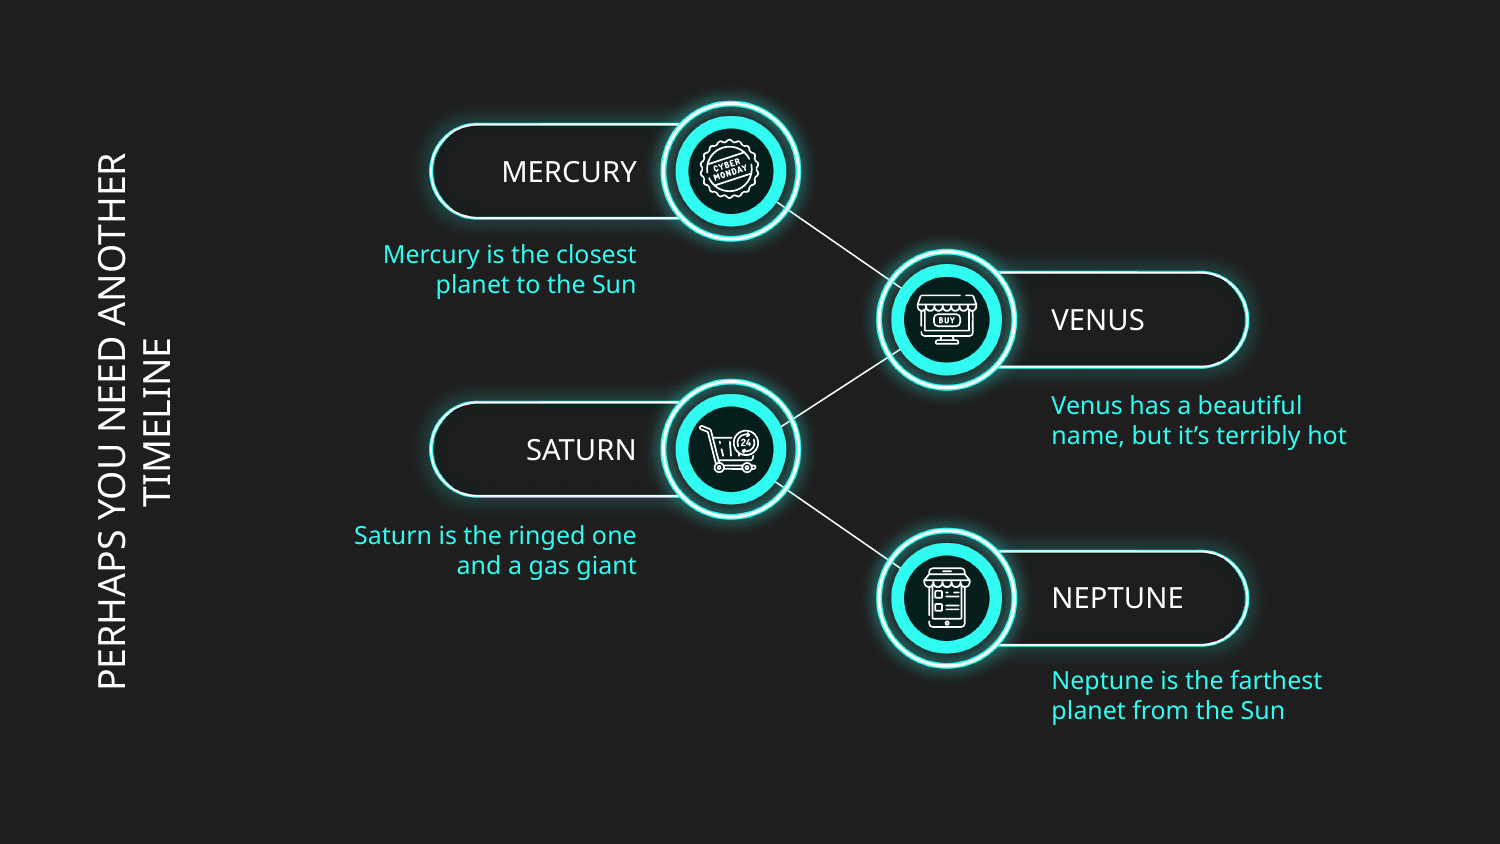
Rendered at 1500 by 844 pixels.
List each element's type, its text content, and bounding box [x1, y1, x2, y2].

title VENUS [1283, 286, 1291, 342]
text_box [733, 171, 954, 325]
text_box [733, 452, 954, 605]
picture [851, 224, 1279, 415]
picture [851, 502, 1279, 693]
title PERHAPS YOU NEED ANOTHER TIMELINE [79, 122, 186, 723]
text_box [698, 424, 761, 474]
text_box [916, 294, 978, 345]
picture [399, 76, 826, 266]
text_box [699, 138, 760, 200]
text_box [923, 567, 971, 629]
subtitle Venus has a beautiful name, but it’s terribly hot [1036, 374, 1369, 464]
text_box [737, 333, 954, 451]
subtitle Neptune is the farthest planet from the Sun [1036, 649, 1369, 740]
subtitle Saturn is the ringed one and a gas giant [319, 504, 653, 595]
picture [399, 354, 826, 544]
title NEPTUNE [1283, 563, 1291, 619]
subtitle Mercury is the closest planet to the Sun [319, 224, 653, 314]
